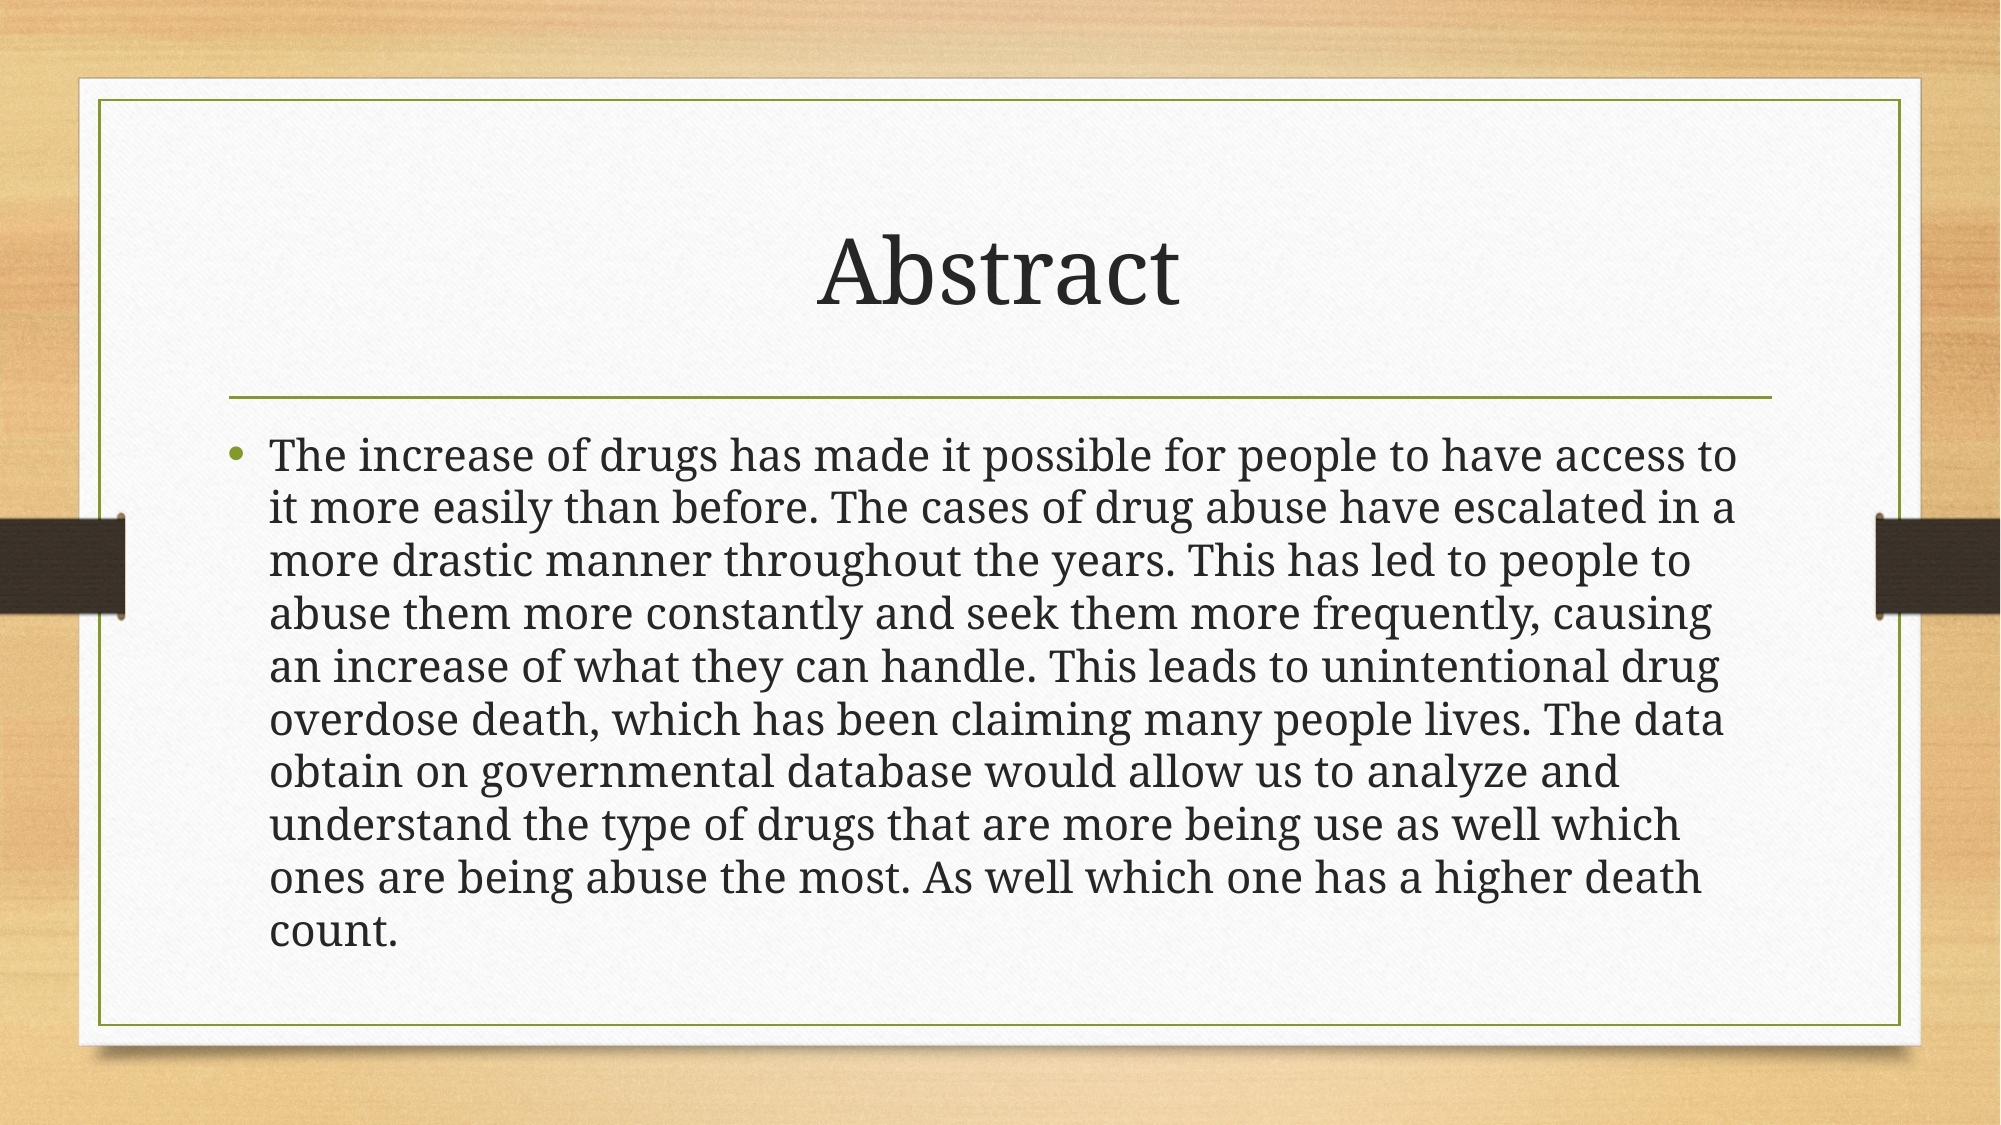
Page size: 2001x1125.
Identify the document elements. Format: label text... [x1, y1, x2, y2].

title Abstract [212, 161, 1788, 375]
picture [0, 0, 2001, 1125]
list The increase of drugs has made it possible for people to have access to it more easily than before. The cases of drug abuse have escalated in a more drastic manner throughout the years. This has led to people to abuse them more constantly and seek them more frequently, causing an increase of what they can handle. This leads to unintentional drug overdose death, which has been claiming many people lives. The data obtain on governmental database would allow us to analyze and understand the type of drugs that are more being use as well which ones are being abuse the most. As well which one has a higher death count. [212, 419, 1788, 964]
